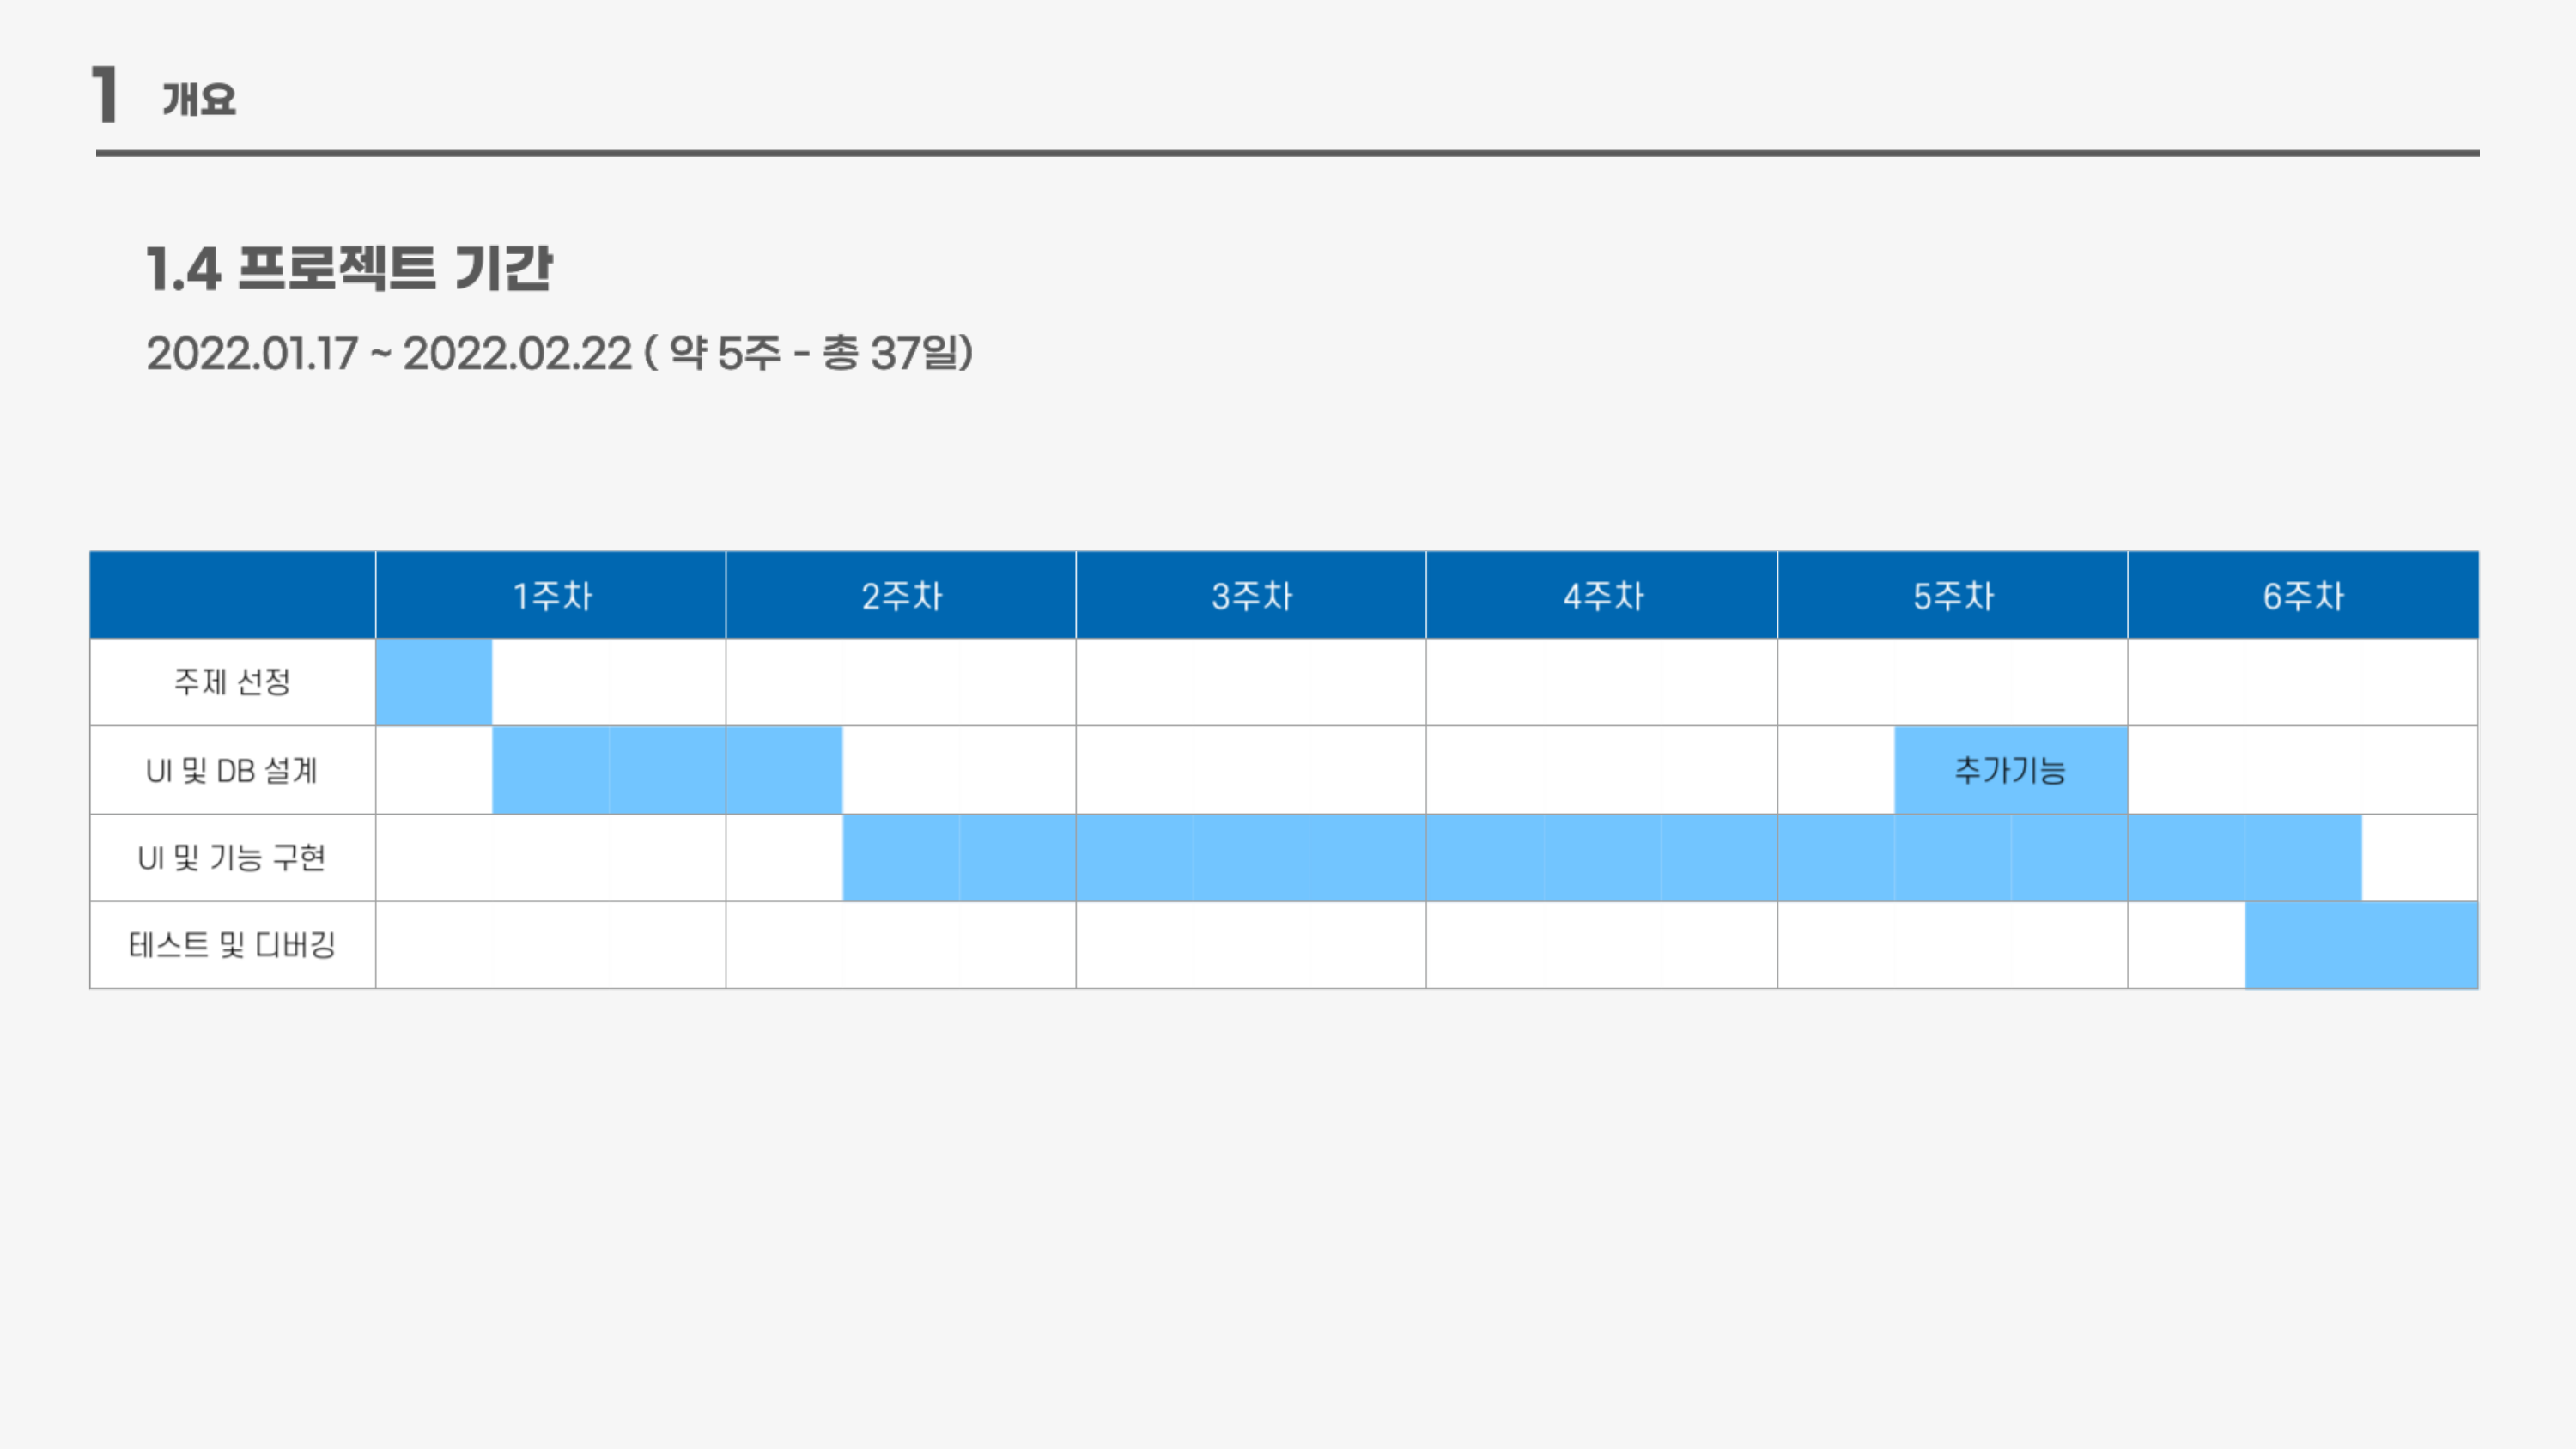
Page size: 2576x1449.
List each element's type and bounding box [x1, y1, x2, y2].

picture [80, 42, 254, 155]
picture [0, 324, 2576, 1210]
picture [138, 228, 578, 316]
text_box [95, 141, 2480, 167]
